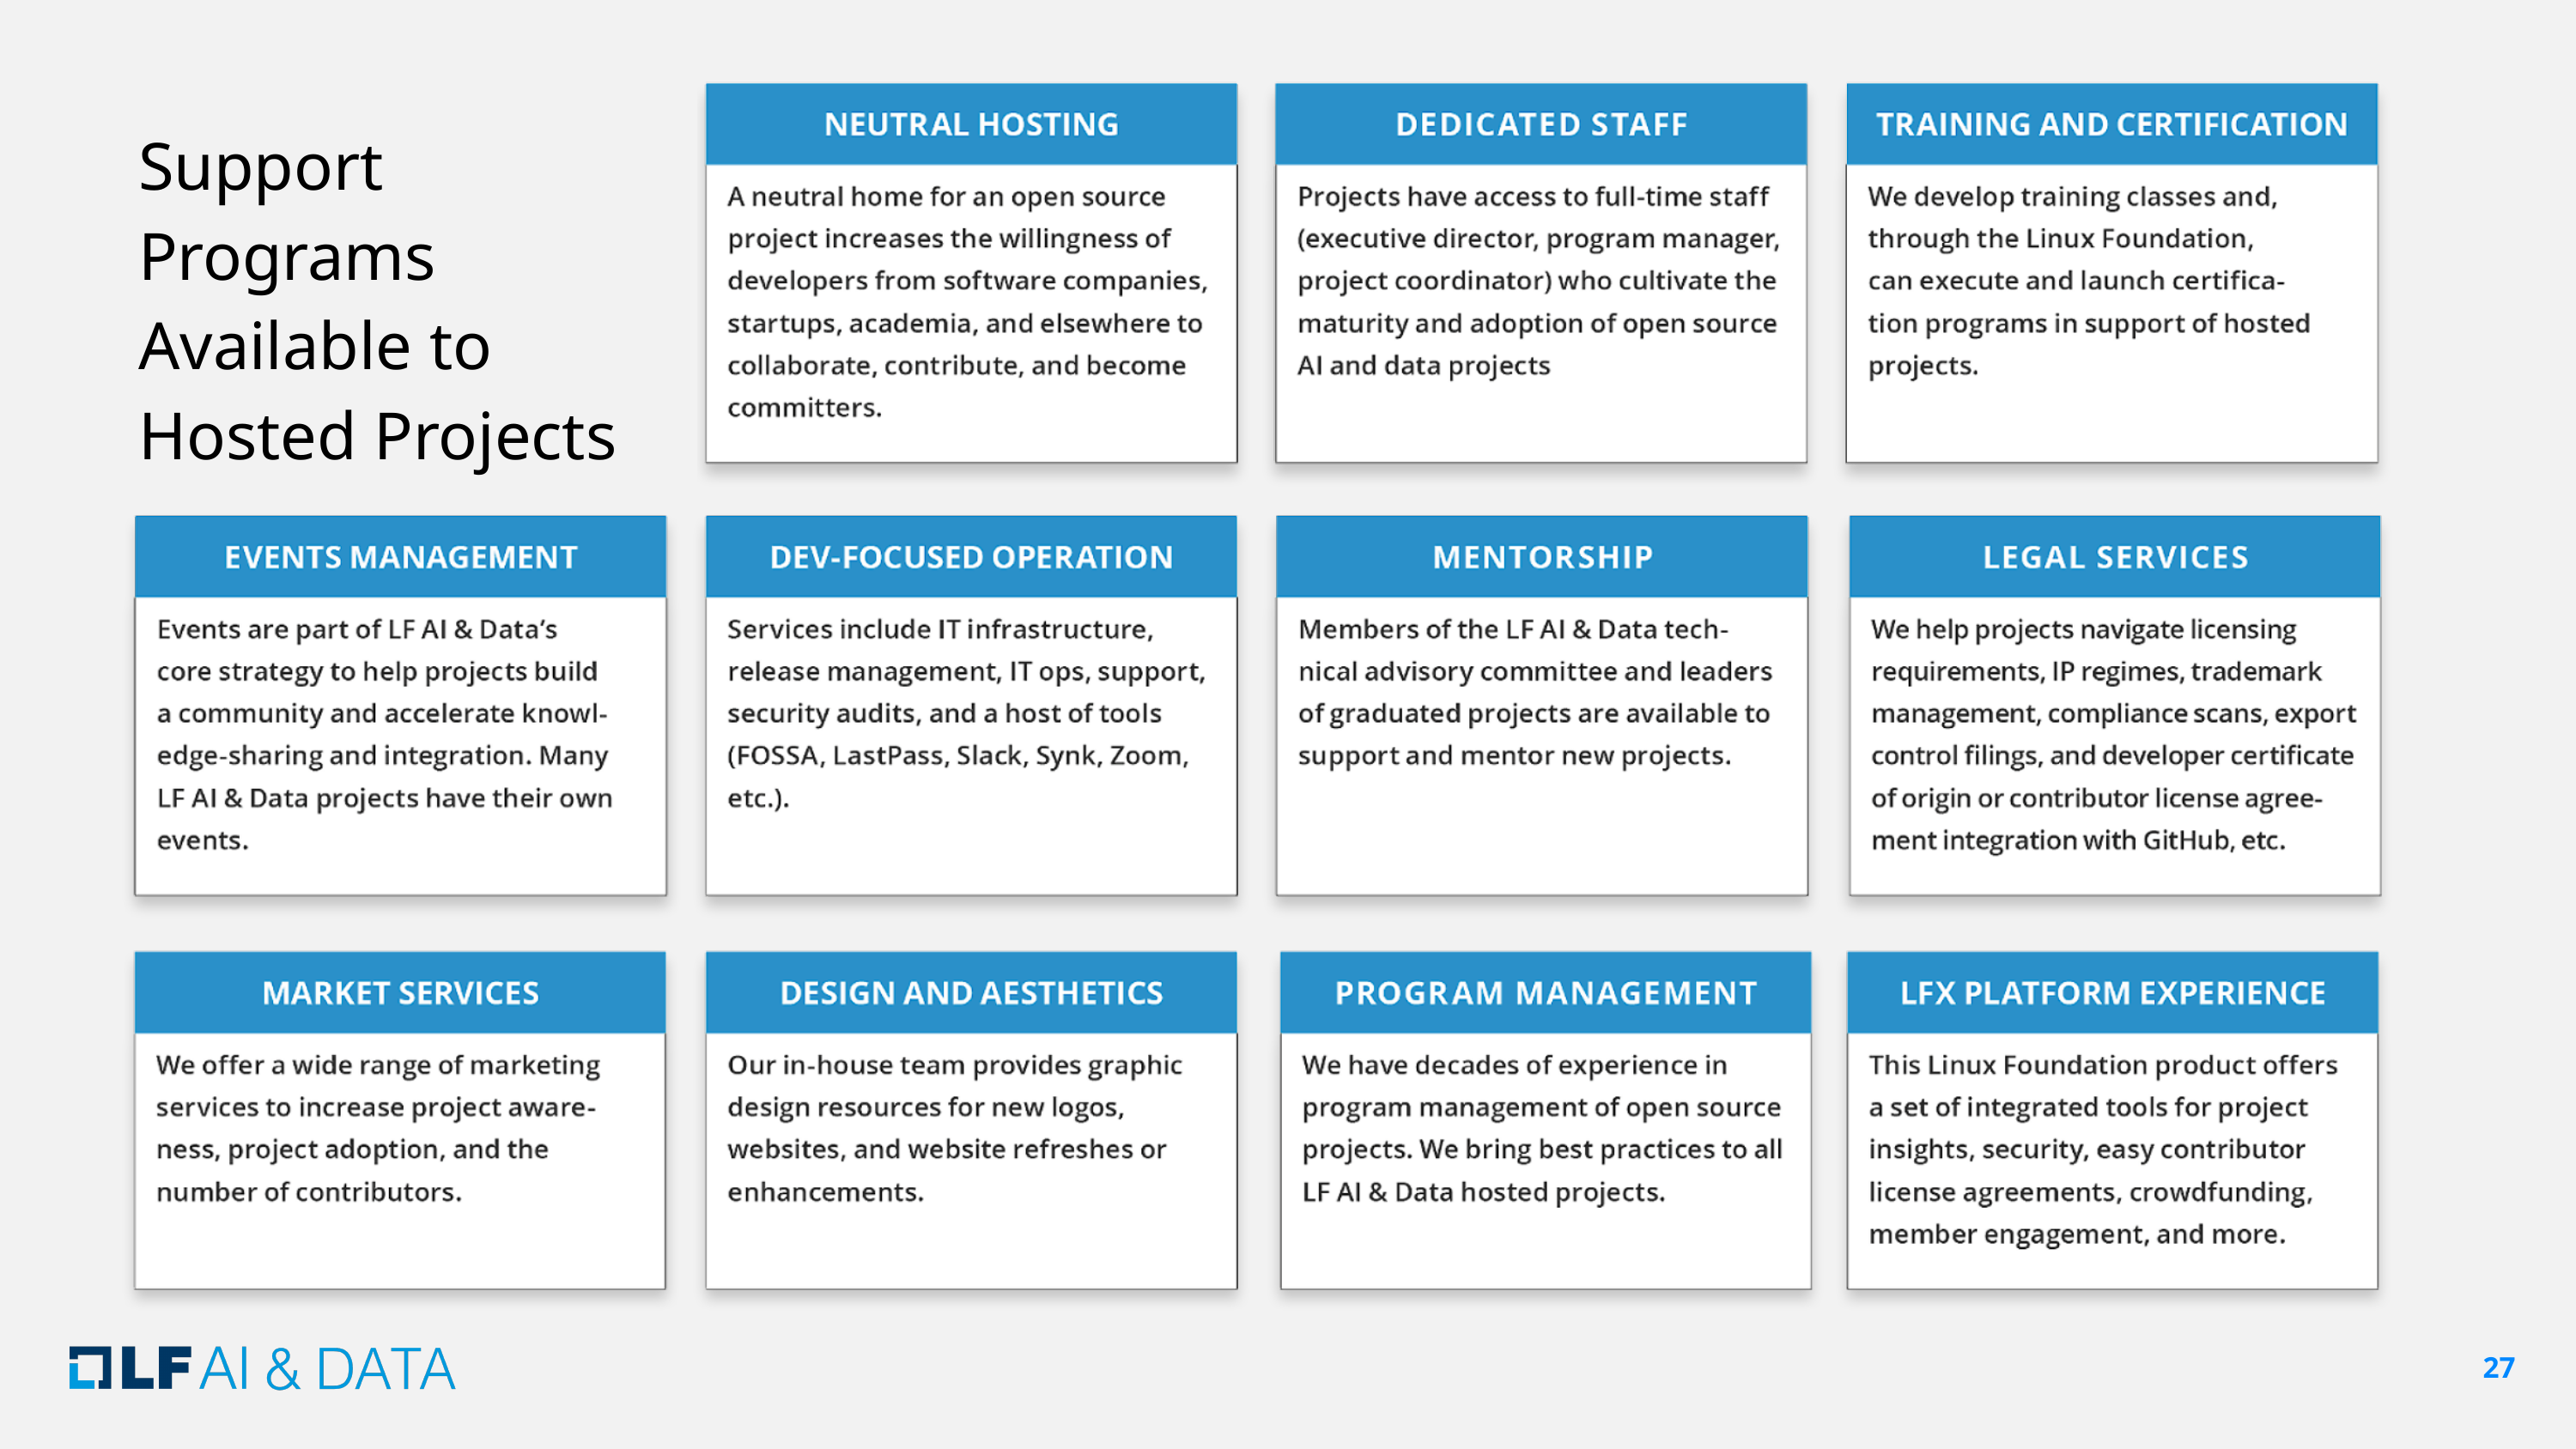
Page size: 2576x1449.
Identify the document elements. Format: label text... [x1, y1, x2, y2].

picture [61, 1341, 461, 1397]
picture [107, 64, 2409, 1314]
slide_number ‹#› [2386, 1313, 2542, 1425]
